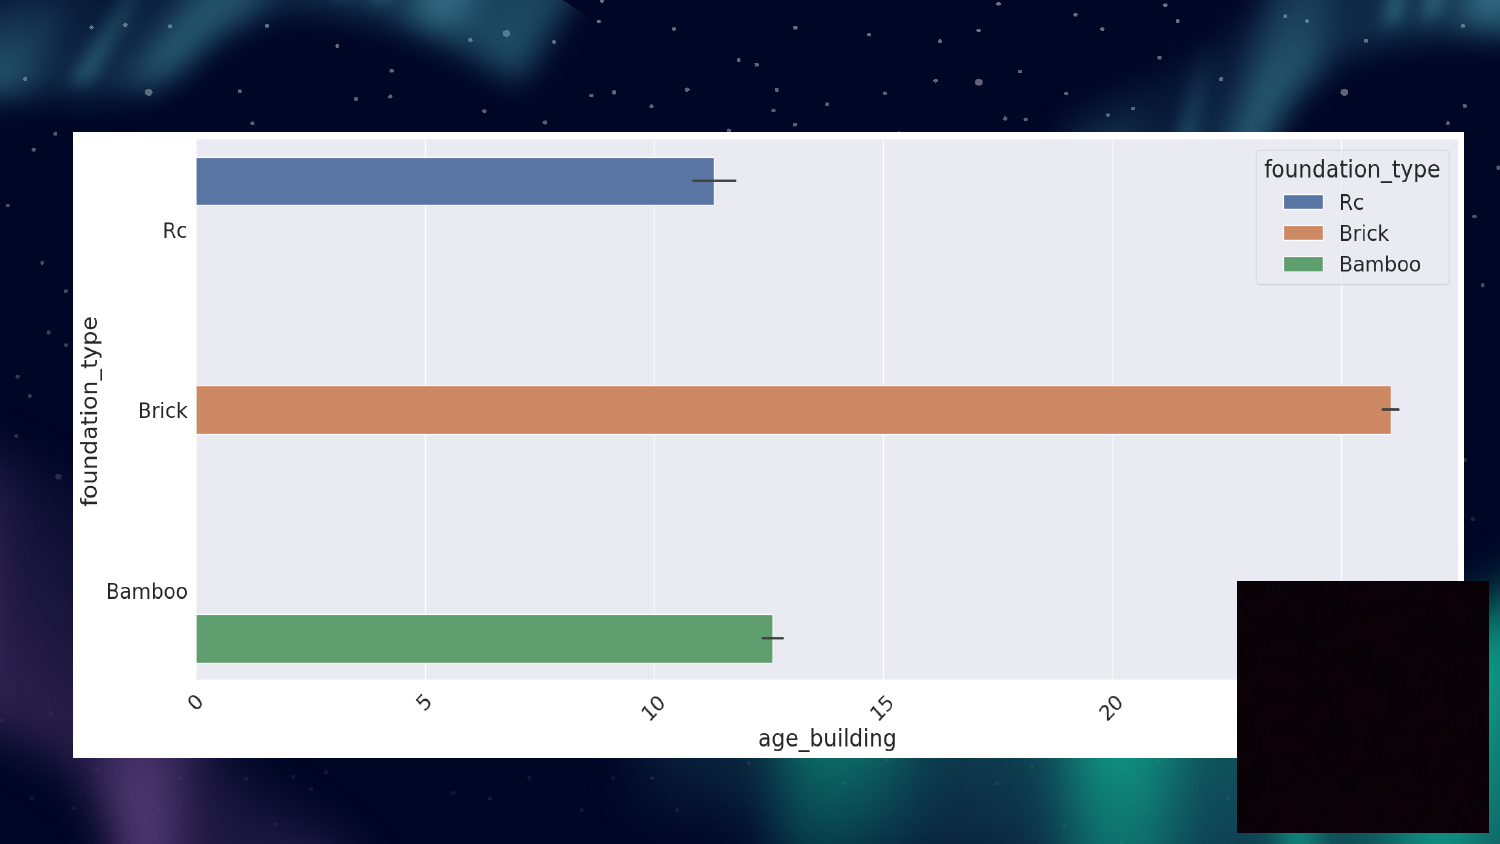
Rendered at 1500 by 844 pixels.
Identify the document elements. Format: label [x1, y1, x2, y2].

text_box [1236, 580, 1490, 834]
picture [0, 0, 1500, 844]
